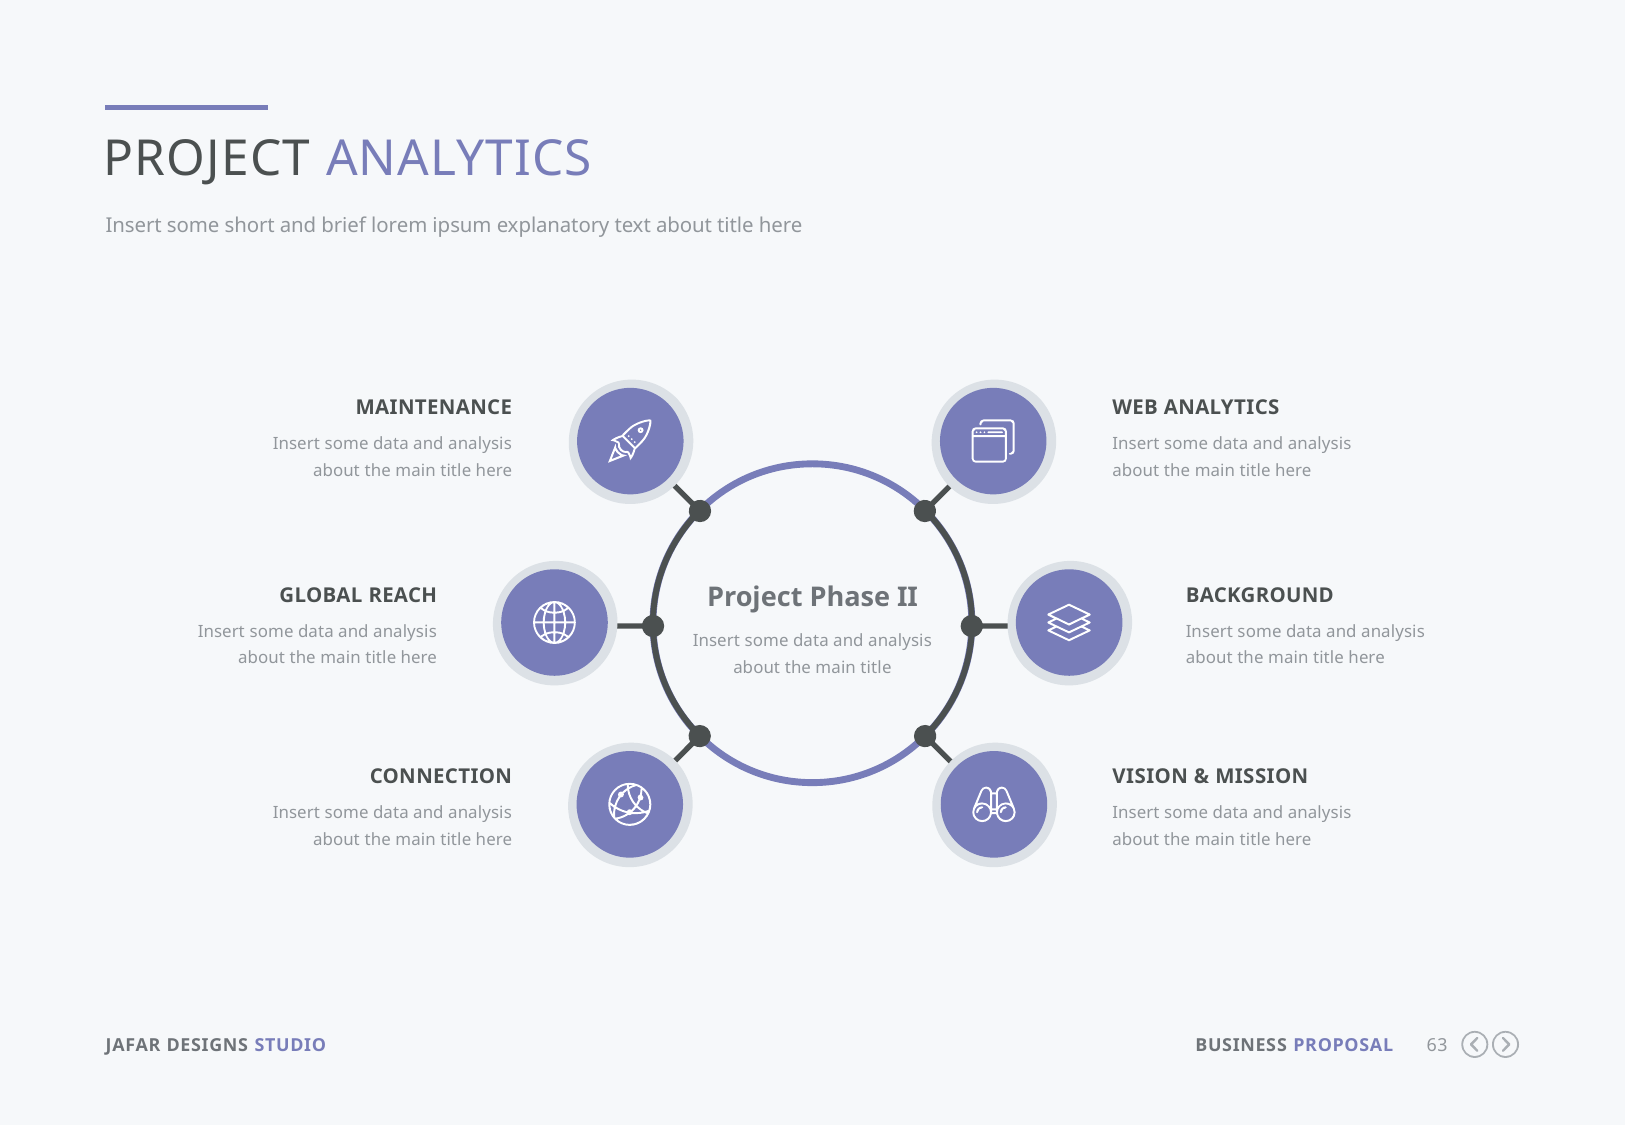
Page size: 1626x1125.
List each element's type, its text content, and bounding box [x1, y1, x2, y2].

text_box [913, 499, 936, 523]
text_box [930, 637, 975, 730]
text_box [913, 724, 937, 748]
list Insert some short and brief lorem ipsum explanatory text about title here [105, 209, 1519, 241]
text_box [618, 614, 665, 638]
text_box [241, 394, 512, 481]
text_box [1185, 581, 1456, 668]
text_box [568, 742, 693, 868]
text_box [650, 637, 695, 730]
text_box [931, 379, 1057, 504]
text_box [1112, 763, 1383, 850]
text_box [930, 516, 975, 615]
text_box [1112, 394, 1383, 481]
text_box [705, 741, 920, 787]
list Project Analytics [103, 125, 1518, 188]
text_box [690, 579, 935, 678]
text_box [688, 499, 712, 523]
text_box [167, 581, 438, 668]
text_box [241, 763, 512, 850]
text_box [705, 460, 919, 506]
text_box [1007, 560, 1133, 686]
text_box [492, 560, 618, 686]
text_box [932, 742, 1057, 868]
text_box [688, 724, 711, 748]
text_box [650, 516, 695, 615]
text_box [960, 614, 1007, 638]
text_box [568, 379, 694, 504]
